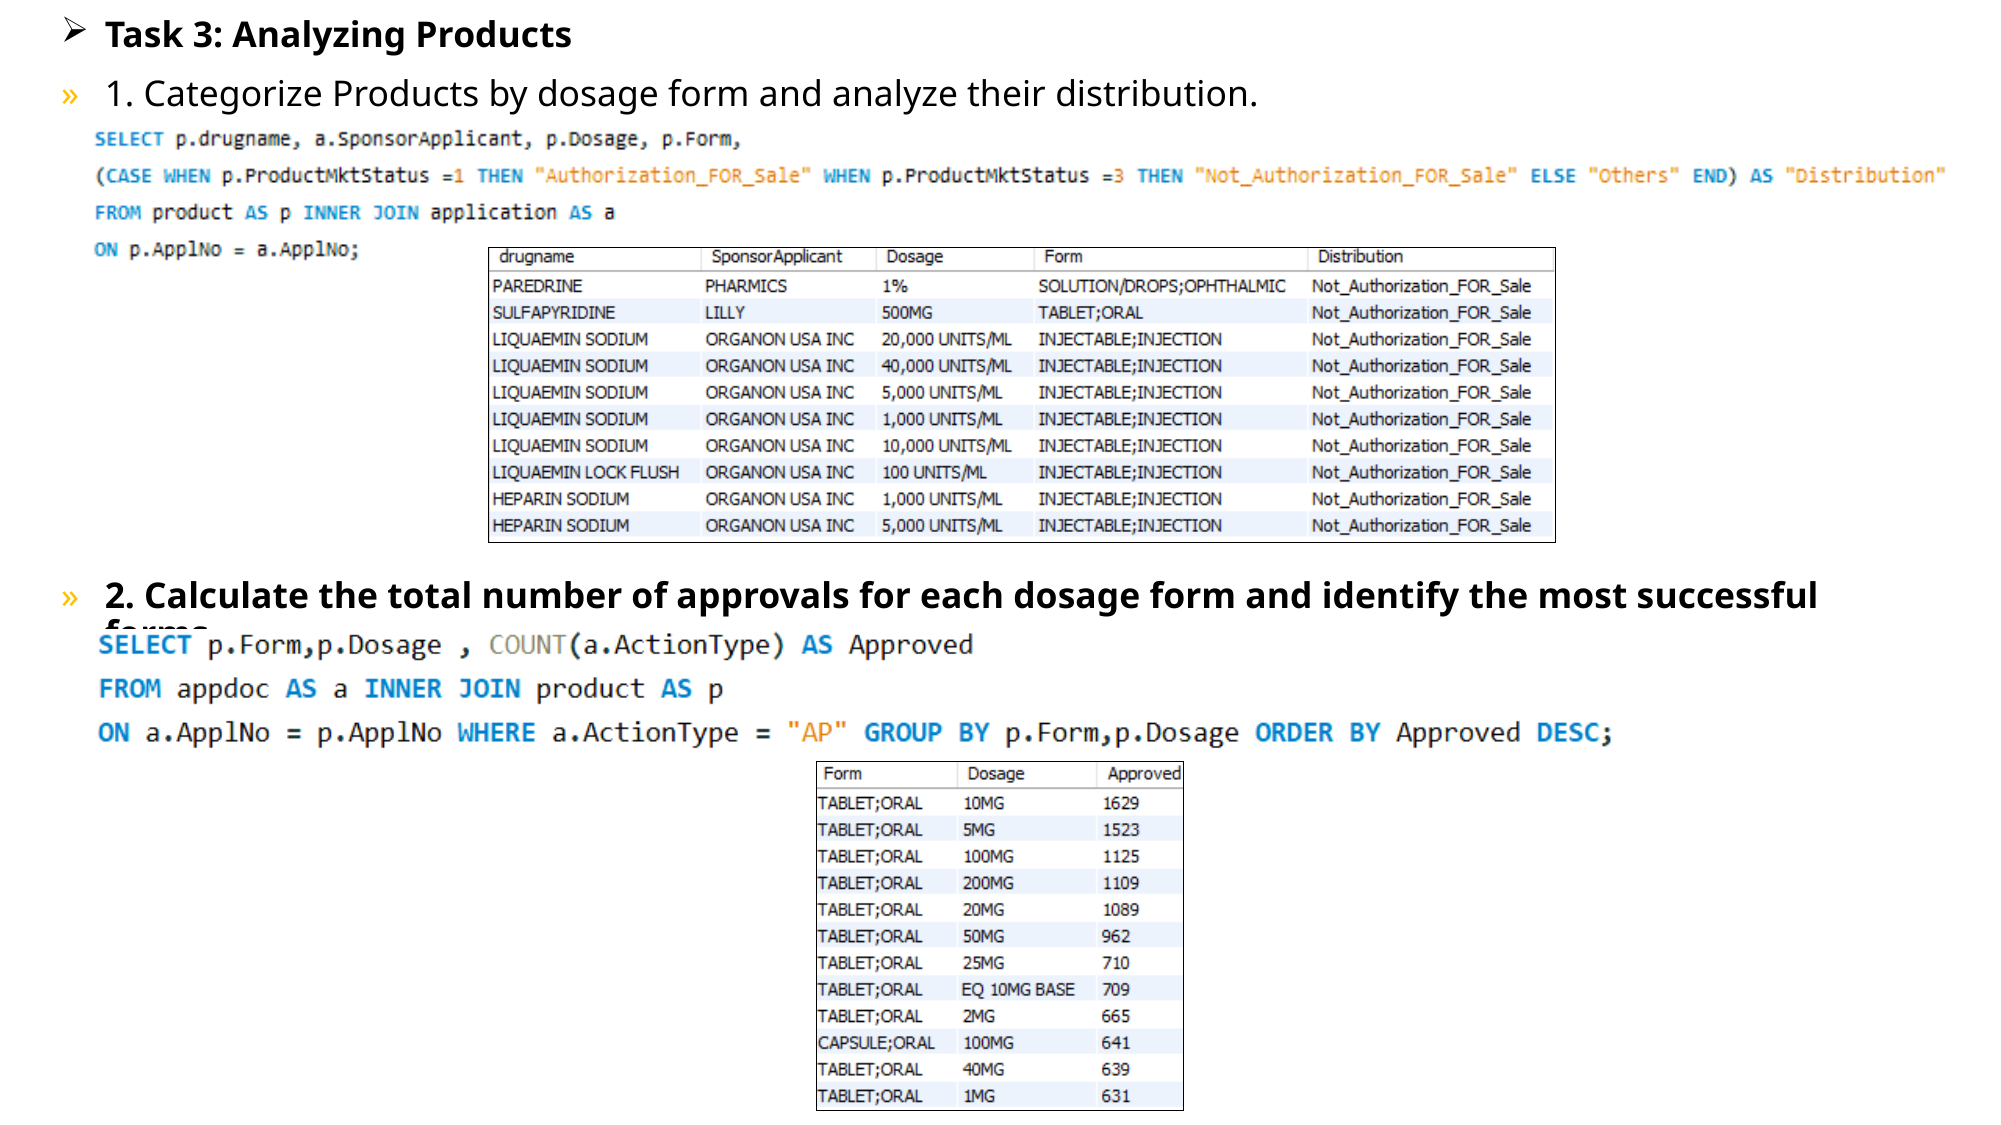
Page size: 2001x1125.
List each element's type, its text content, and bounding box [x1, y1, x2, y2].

text_box Task 3: Analyzing Products 1. Categorize Products by dosage form and analyze their distribution. [61, 16, 1939, 116]
picture [89, 629, 1620, 1111]
picture [89, 120, 1955, 543]
text_box 2. Calculate the total number of approvals for each dosage form and identify the most successful forms. [61, 578, 1939, 678]
